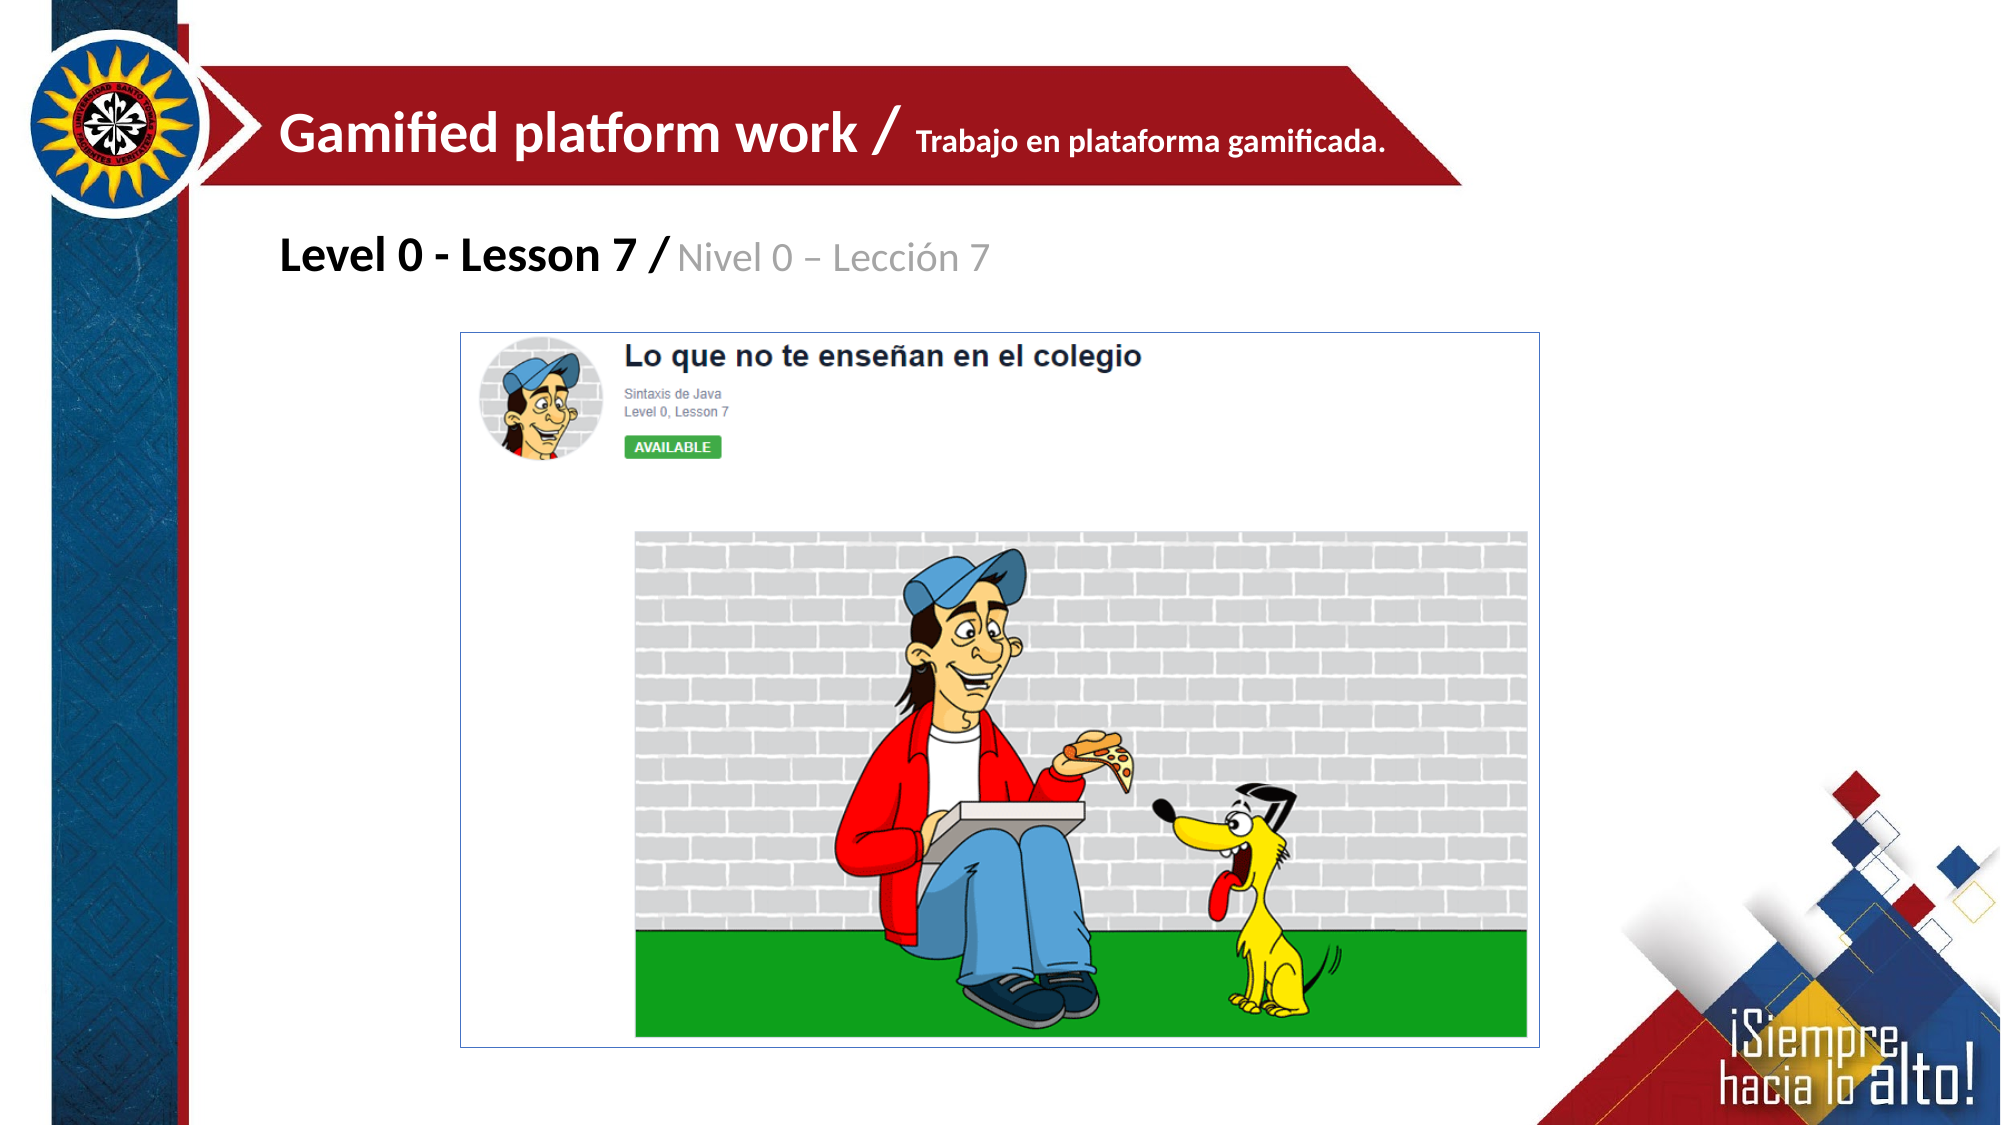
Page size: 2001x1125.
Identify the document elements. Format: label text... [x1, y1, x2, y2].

text_box Gamified platform work / Trabajo en plataforma gamificada. [264, 78, 1462, 173]
picture [0, 0, 2001, 1125]
text_box Level 0 - Lesson 7 / Nivel 0 – Lección 7 [264, 213, 1839, 289]
